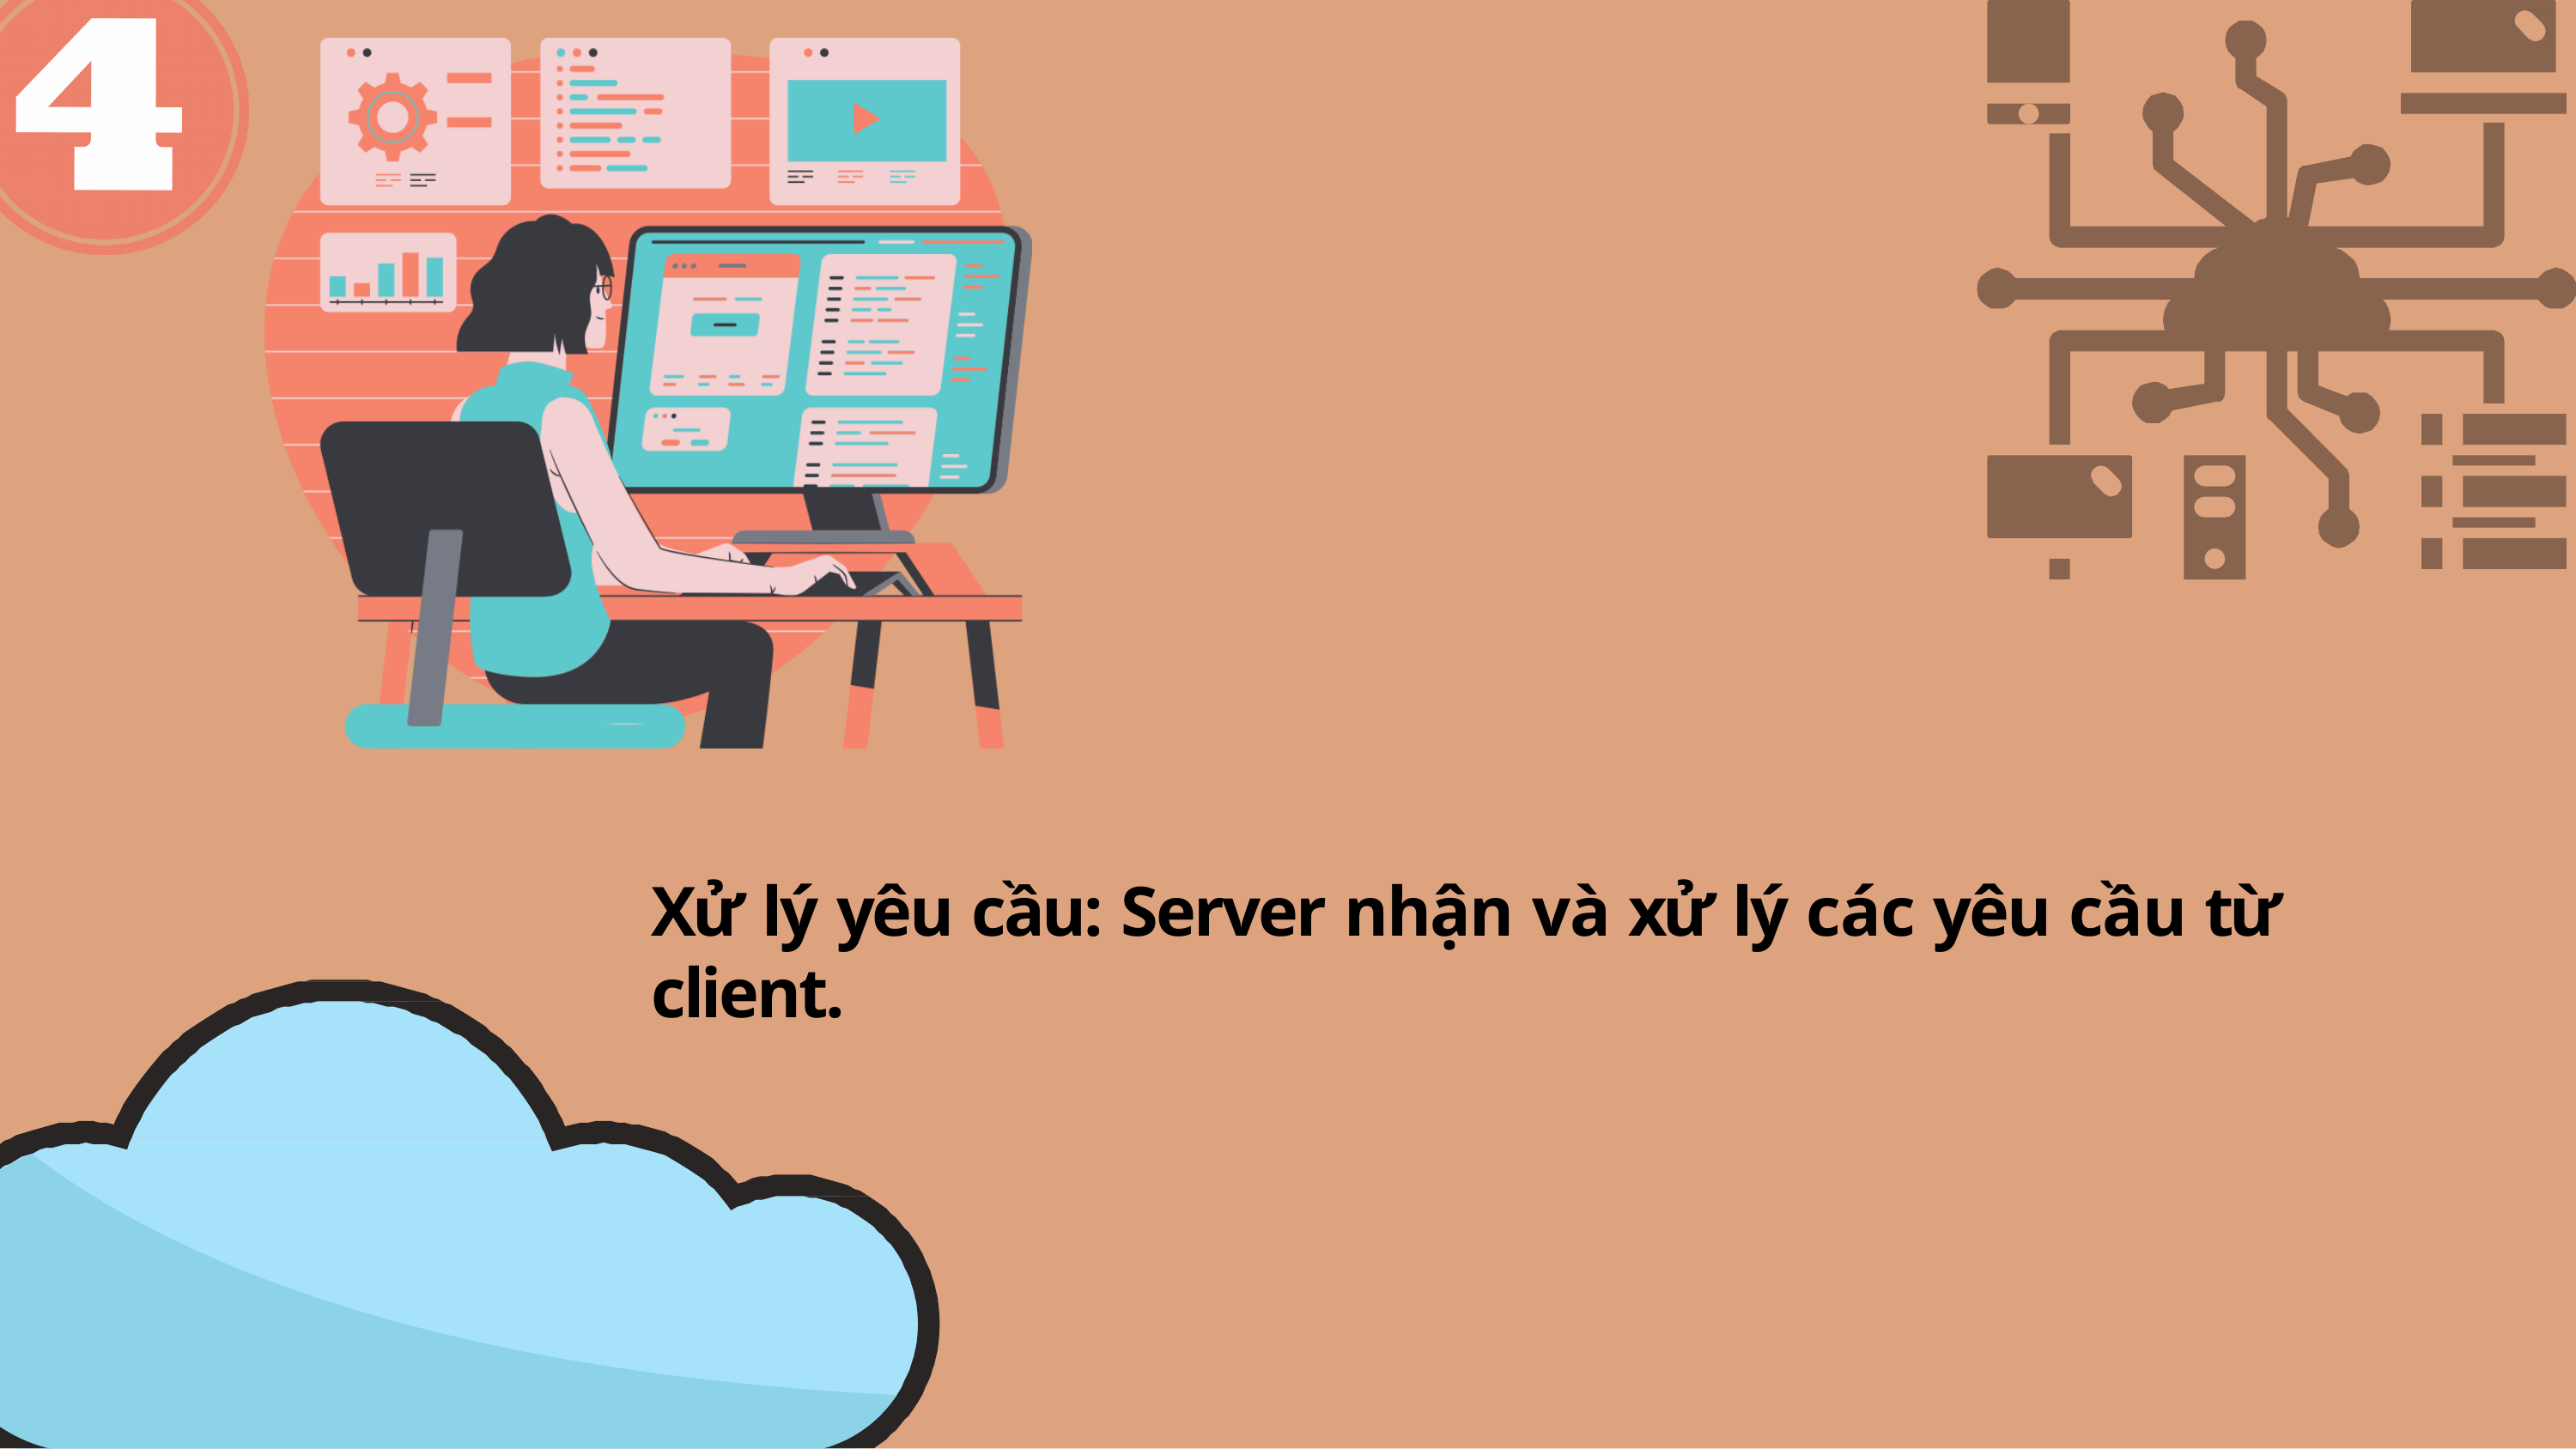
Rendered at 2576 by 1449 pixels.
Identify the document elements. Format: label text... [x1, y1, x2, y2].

text_box [2411, 0, 2556, 73]
text_box [2463, 414, 2567, 446]
text_box [2421, 537, 2443, 569]
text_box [0, 979, 940, 1449]
text_box [1987, 103, 2028, 124]
text_box [2463, 476, 2567, 507]
text_box [1987, 0, 2070, 83]
picture [264, 38, 1033, 749]
title Xử lý yêu cầu: Server nhận và xử lý các yêu cầu từ client. [649, 866, 2473, 1111]
text_box [2028, 103, 2070, 124]
text_box [2463, 537, 2567, 569]
text_box [2184, 455, 2246, 580]
picture [0, 0, 249, 255]
text_box [1977, 21, 2576, 549]
text_box [2049, 558, 2070, 579]
text_box [2452, 455, 2536, 466]
